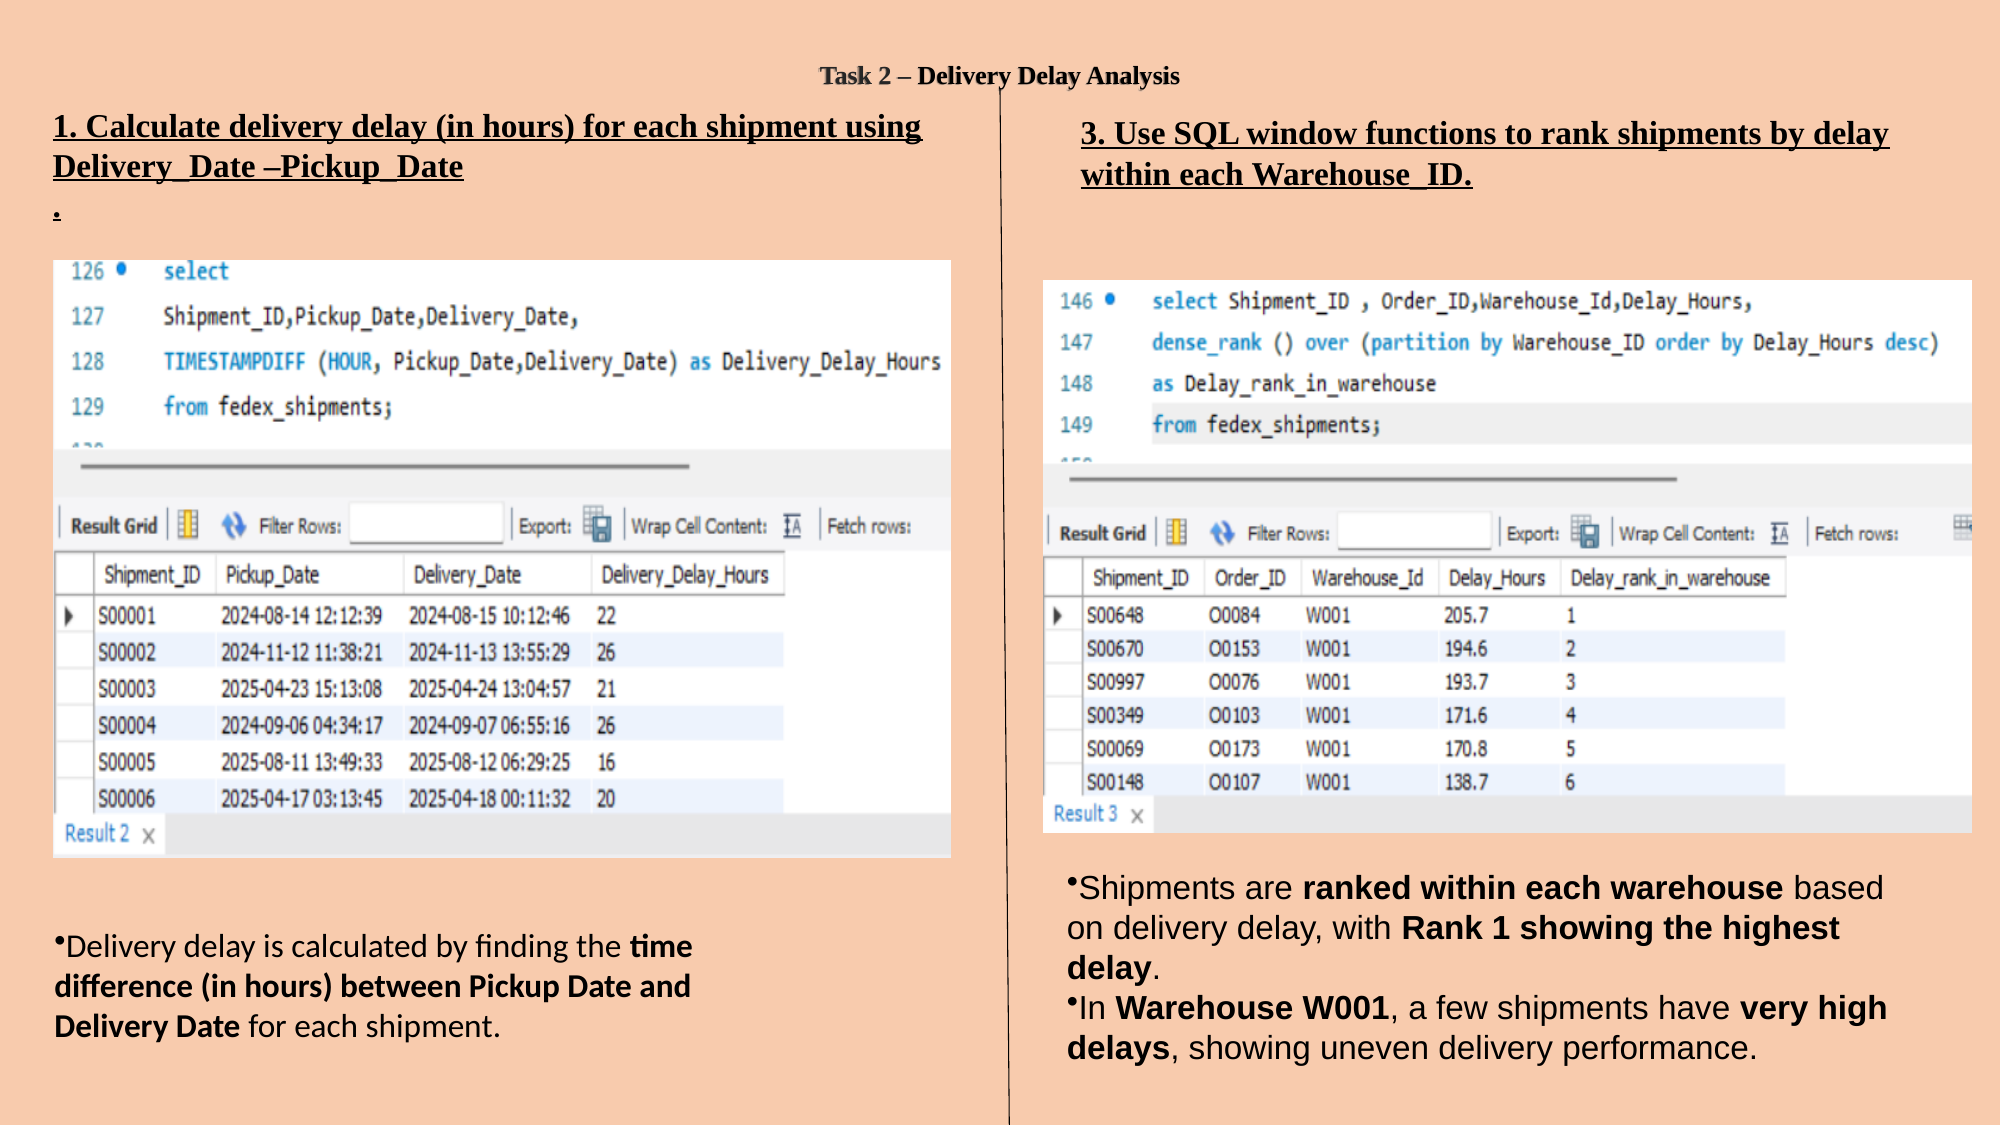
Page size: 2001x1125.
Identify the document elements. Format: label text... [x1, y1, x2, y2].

picture [1043, 280, 1972, 833]
text_box Delivery delay is calculated by finding the time difference (in hours) between Pickup Date and Delivery Date for each shipment. [39, 917, 811, 1052]
title Task 2 – Delivery Delay Analysis [492, 19, 1508, 98]
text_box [999, 89, 1010, 1125]
text_box 1. Calculate delivery delay (in hours) for each shipment using Delivery_Date –Pickup_Date . [37, 96, 991, 232]
text_box Shipments are ranked within each warehouse based on delivery delay, with Rank 1 showing the highest delay. In Warehouse W001, a few shipments have very high delays, showing uneven delivery performance. [1051, 858, 1904, 1074]
picture [53, 260, 951, 858]
text_box 3. Use SQL window functions to rank shipments by delay within each Warehouse_ID. [1065, 104, 2000, 199]
